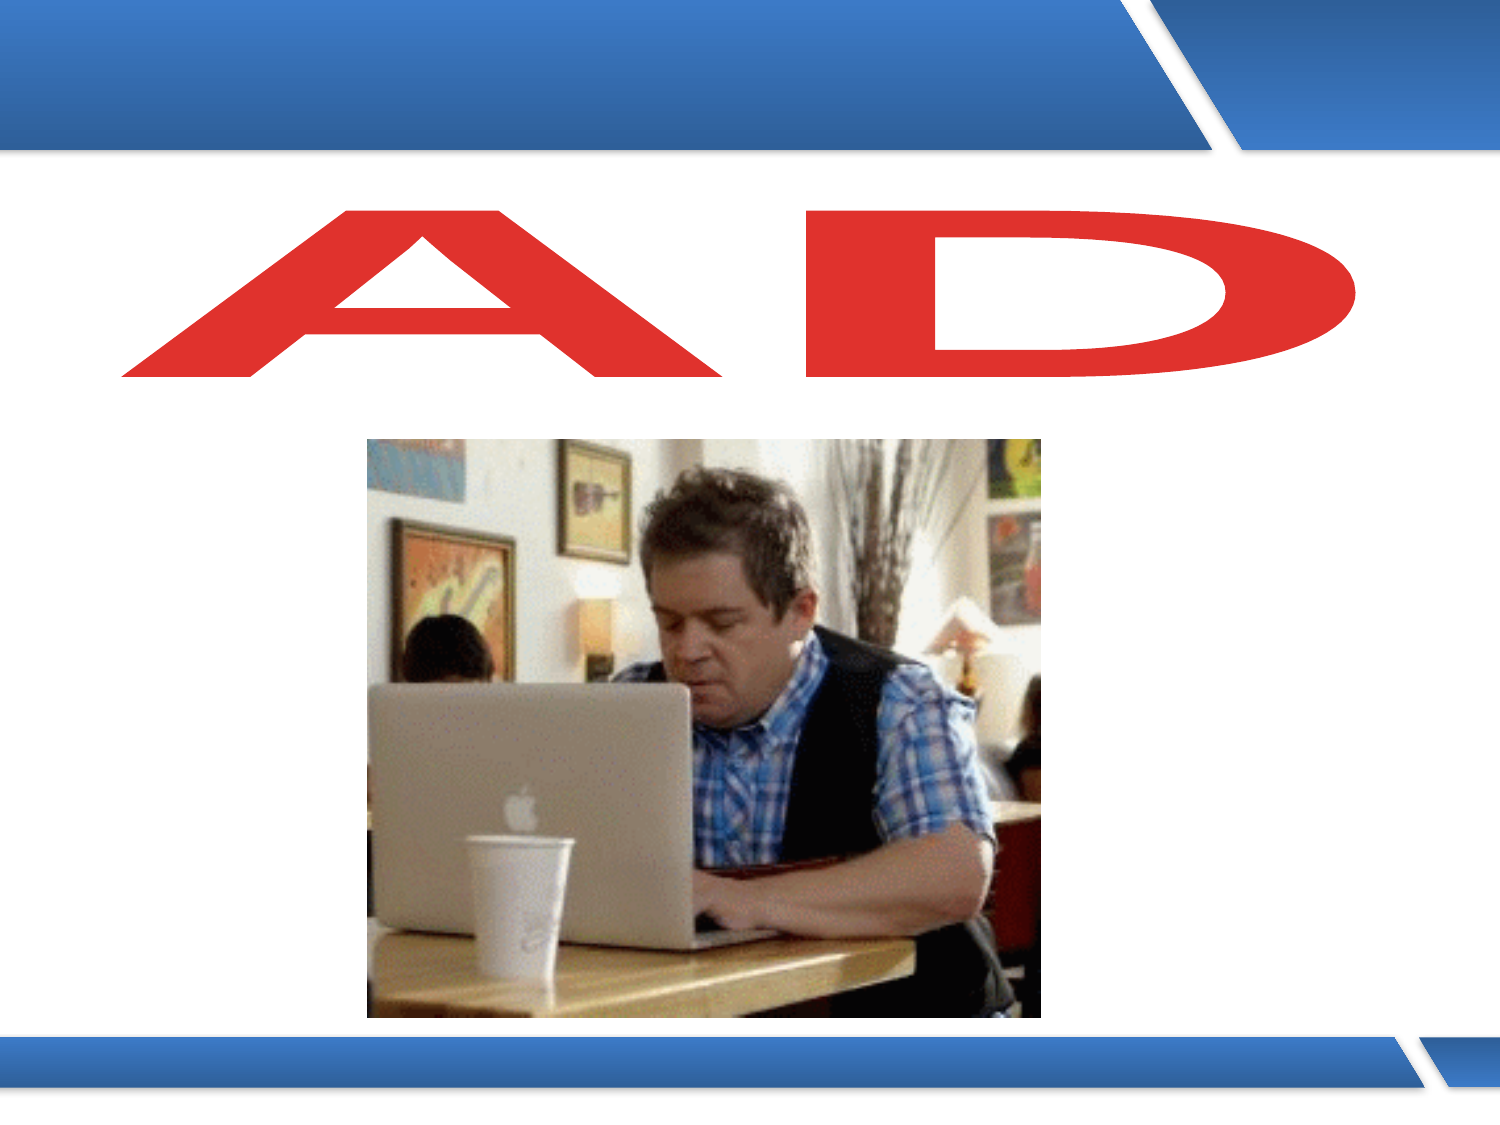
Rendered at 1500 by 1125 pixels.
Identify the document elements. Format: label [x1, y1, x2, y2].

picture [367, 439, 1041, 1018]
